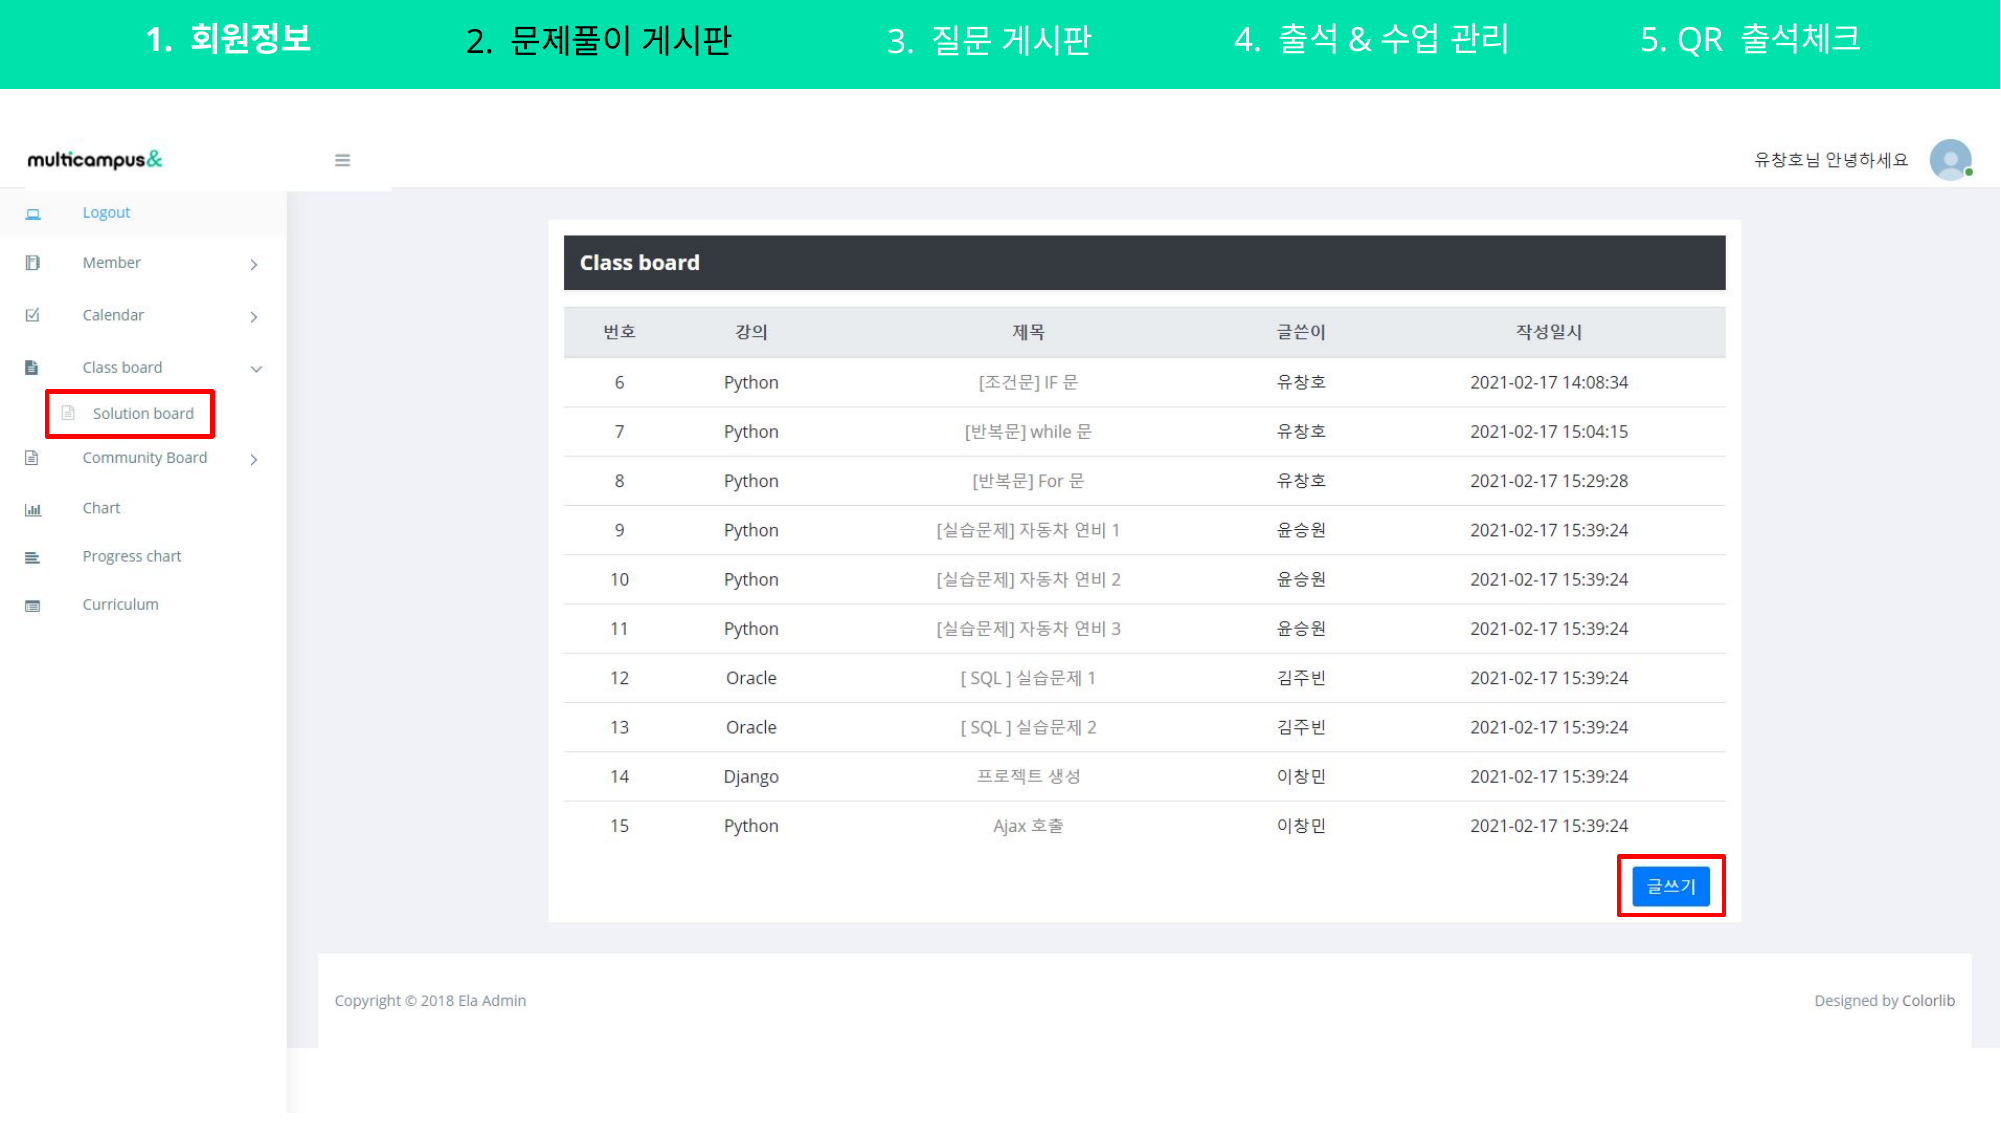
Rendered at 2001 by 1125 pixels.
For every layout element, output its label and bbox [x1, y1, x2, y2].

picture [0, 138, 2000, 1113]
text_box [1549, 10, 1912, 74]
text_box [0, 0, 2000, 89]
text_box [0, 10, 1547, 72]
